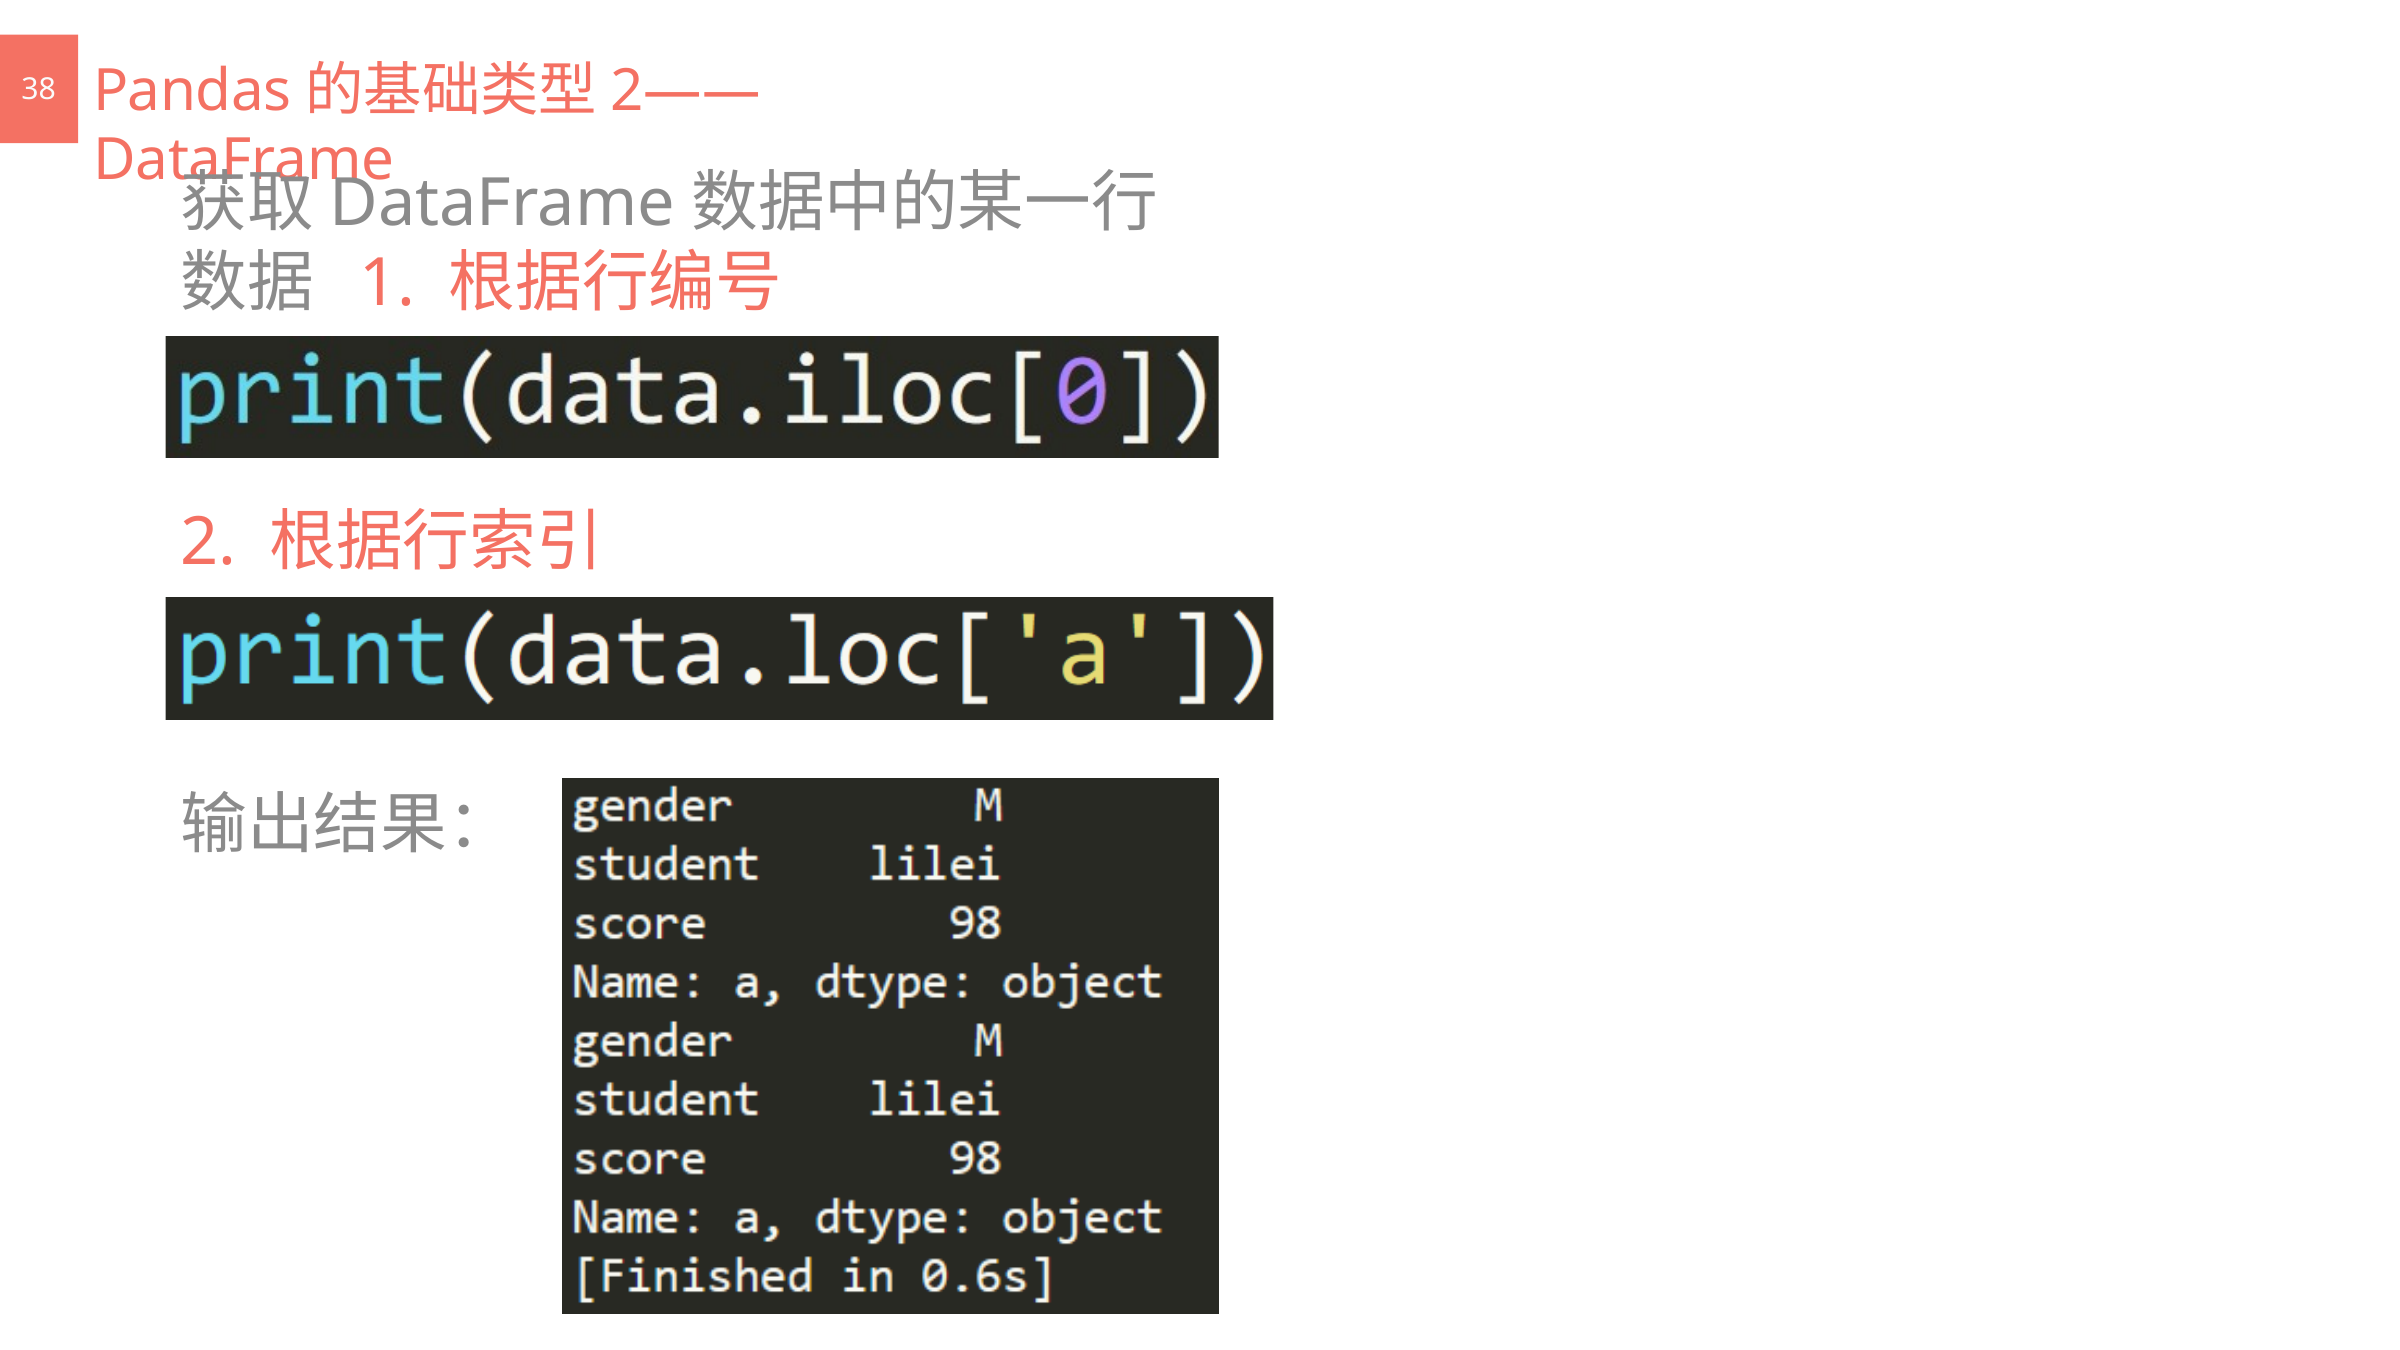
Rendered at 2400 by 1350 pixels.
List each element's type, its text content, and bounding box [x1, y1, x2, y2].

text_box Pandas的基础类型2——DataFrame [91, 49, 1051, 192]
text_box [165, 336, 178, 458]
text_box 输出结果： [178, 778, 560, 861]
text_box [0, 34, 79, 144]
picture [561, 778, 1220, 1314]
text_box 获取DataFrame数据中的某一行数据 1. 根据行编号 2. 根据行索引 [178, 157, 1216, 578]
text_box [165, 597, 1274, 720]
text_box 38 [19, 67, 59, 106]
